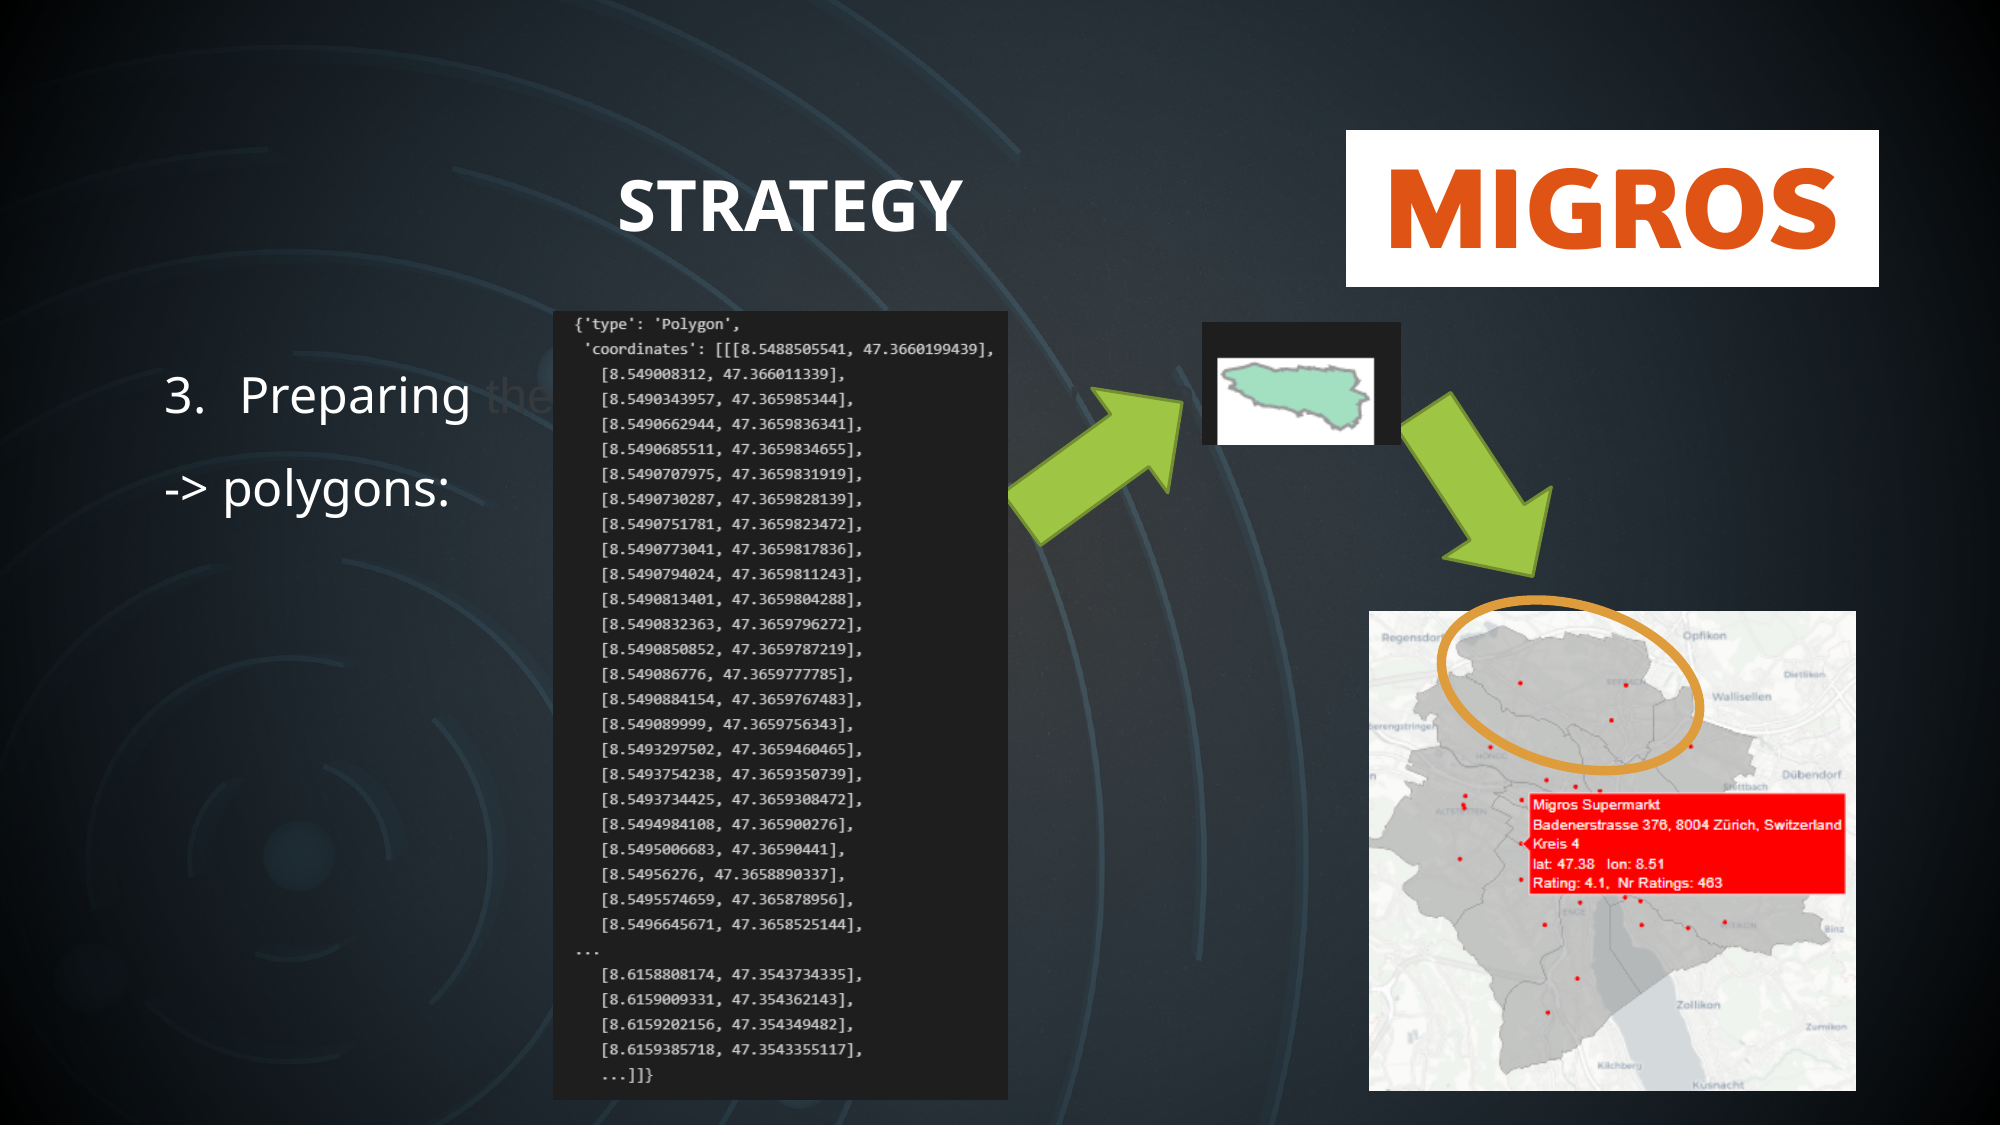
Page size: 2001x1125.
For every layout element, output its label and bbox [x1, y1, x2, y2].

picture [0, 0, 2000, 1125]
text_box [553, 311, 1856, 1100]
